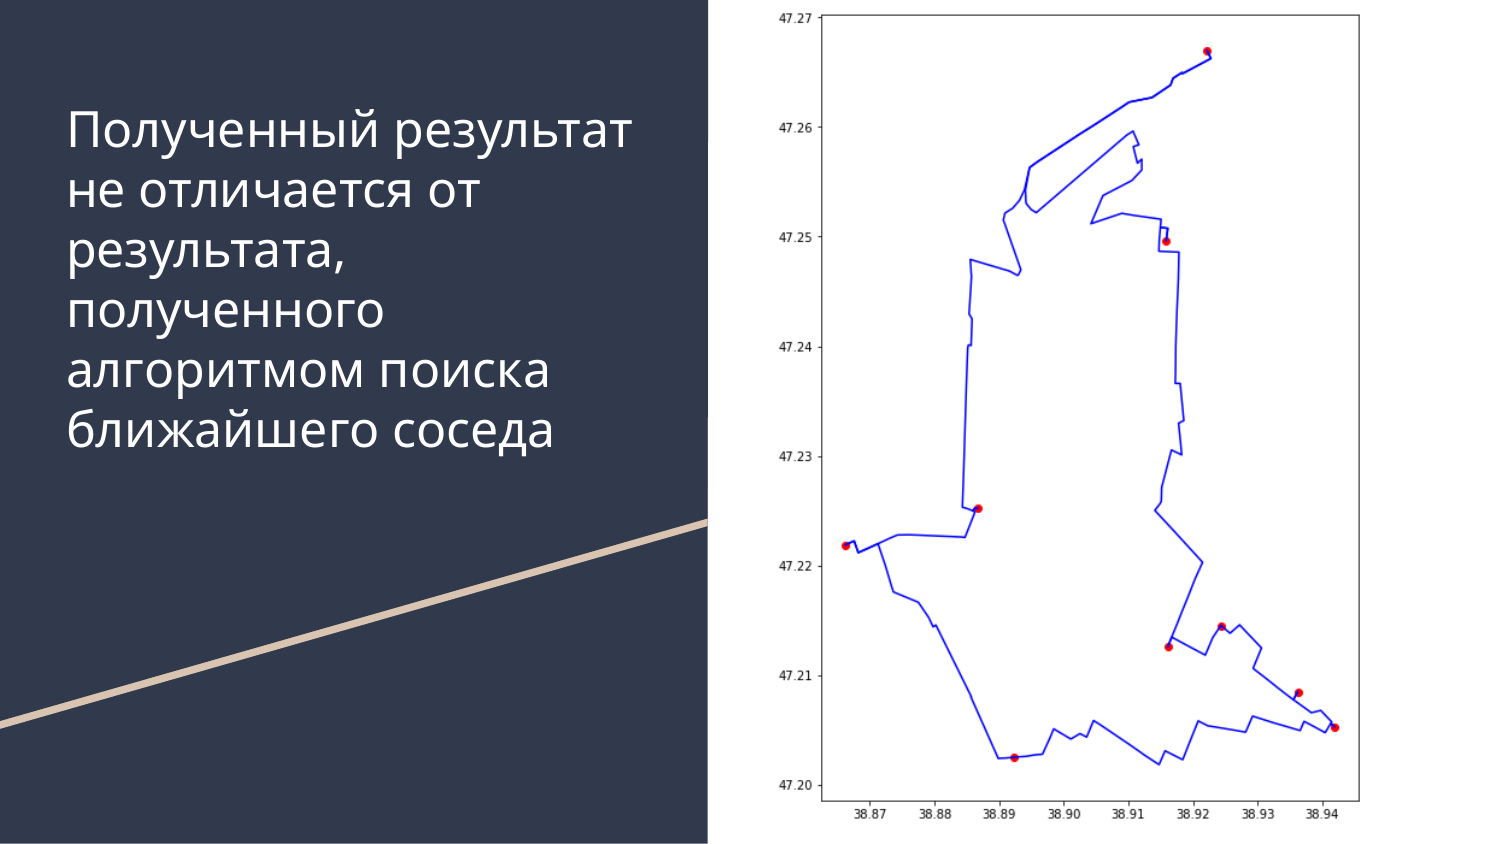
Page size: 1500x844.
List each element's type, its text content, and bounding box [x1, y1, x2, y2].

picture [761, 0, 1396, 844]
title Полученный результат не отличается от результата, полученного алгоритмом поиска ближайшего соседа [51, 82, 660, 494]
